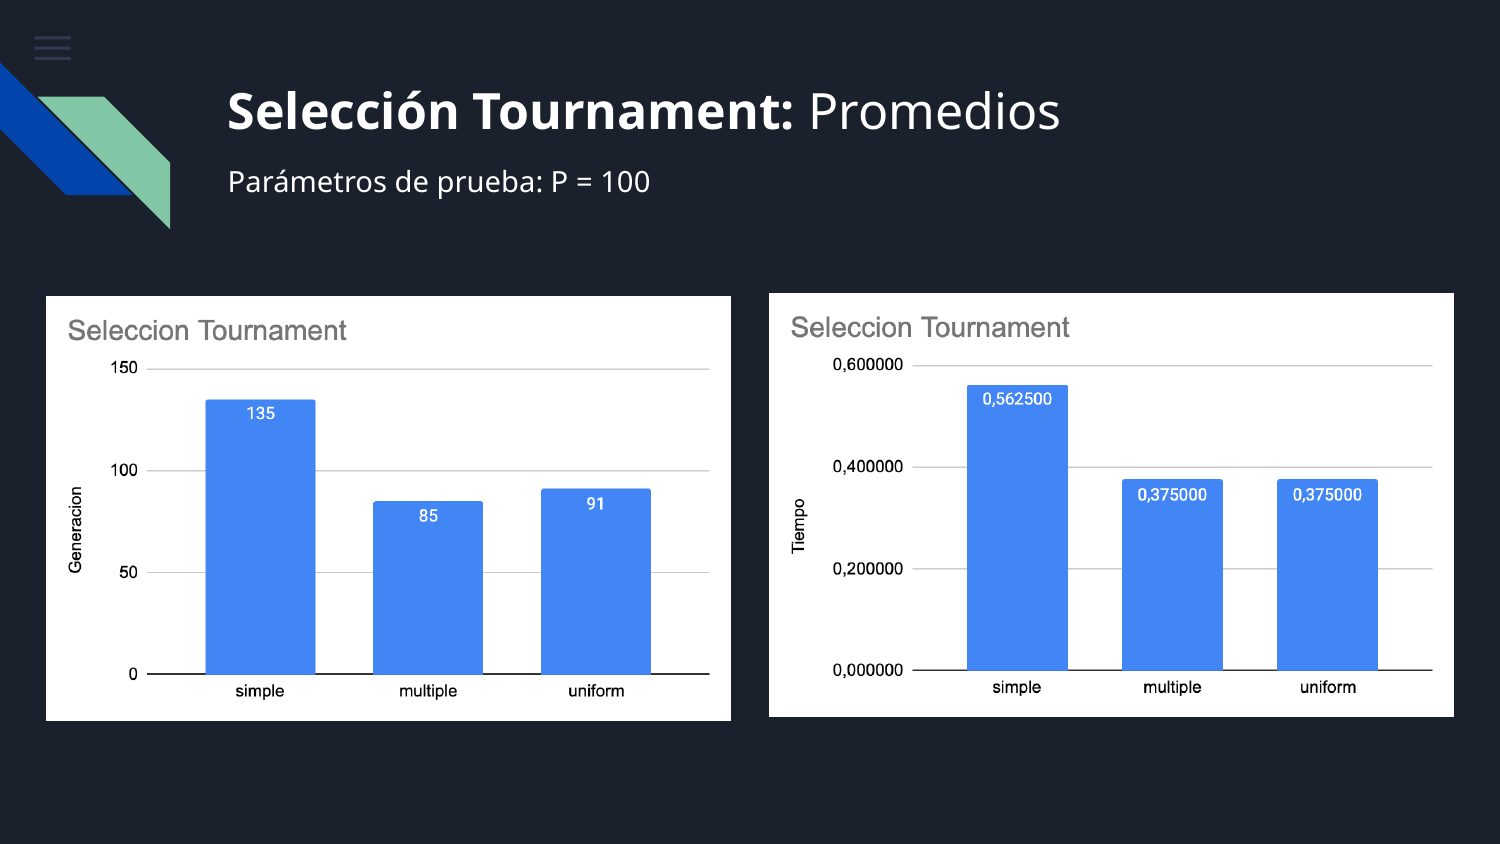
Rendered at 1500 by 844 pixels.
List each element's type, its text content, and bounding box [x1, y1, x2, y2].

text_box Parámetros de prueba: P = 100 [212, 148, 863, 214]
picture [769, 293, 1454, 718]
picture [46, 296, 731, 721]
title Selección Tournament: Promedios [212, 64, 1368, 215]
